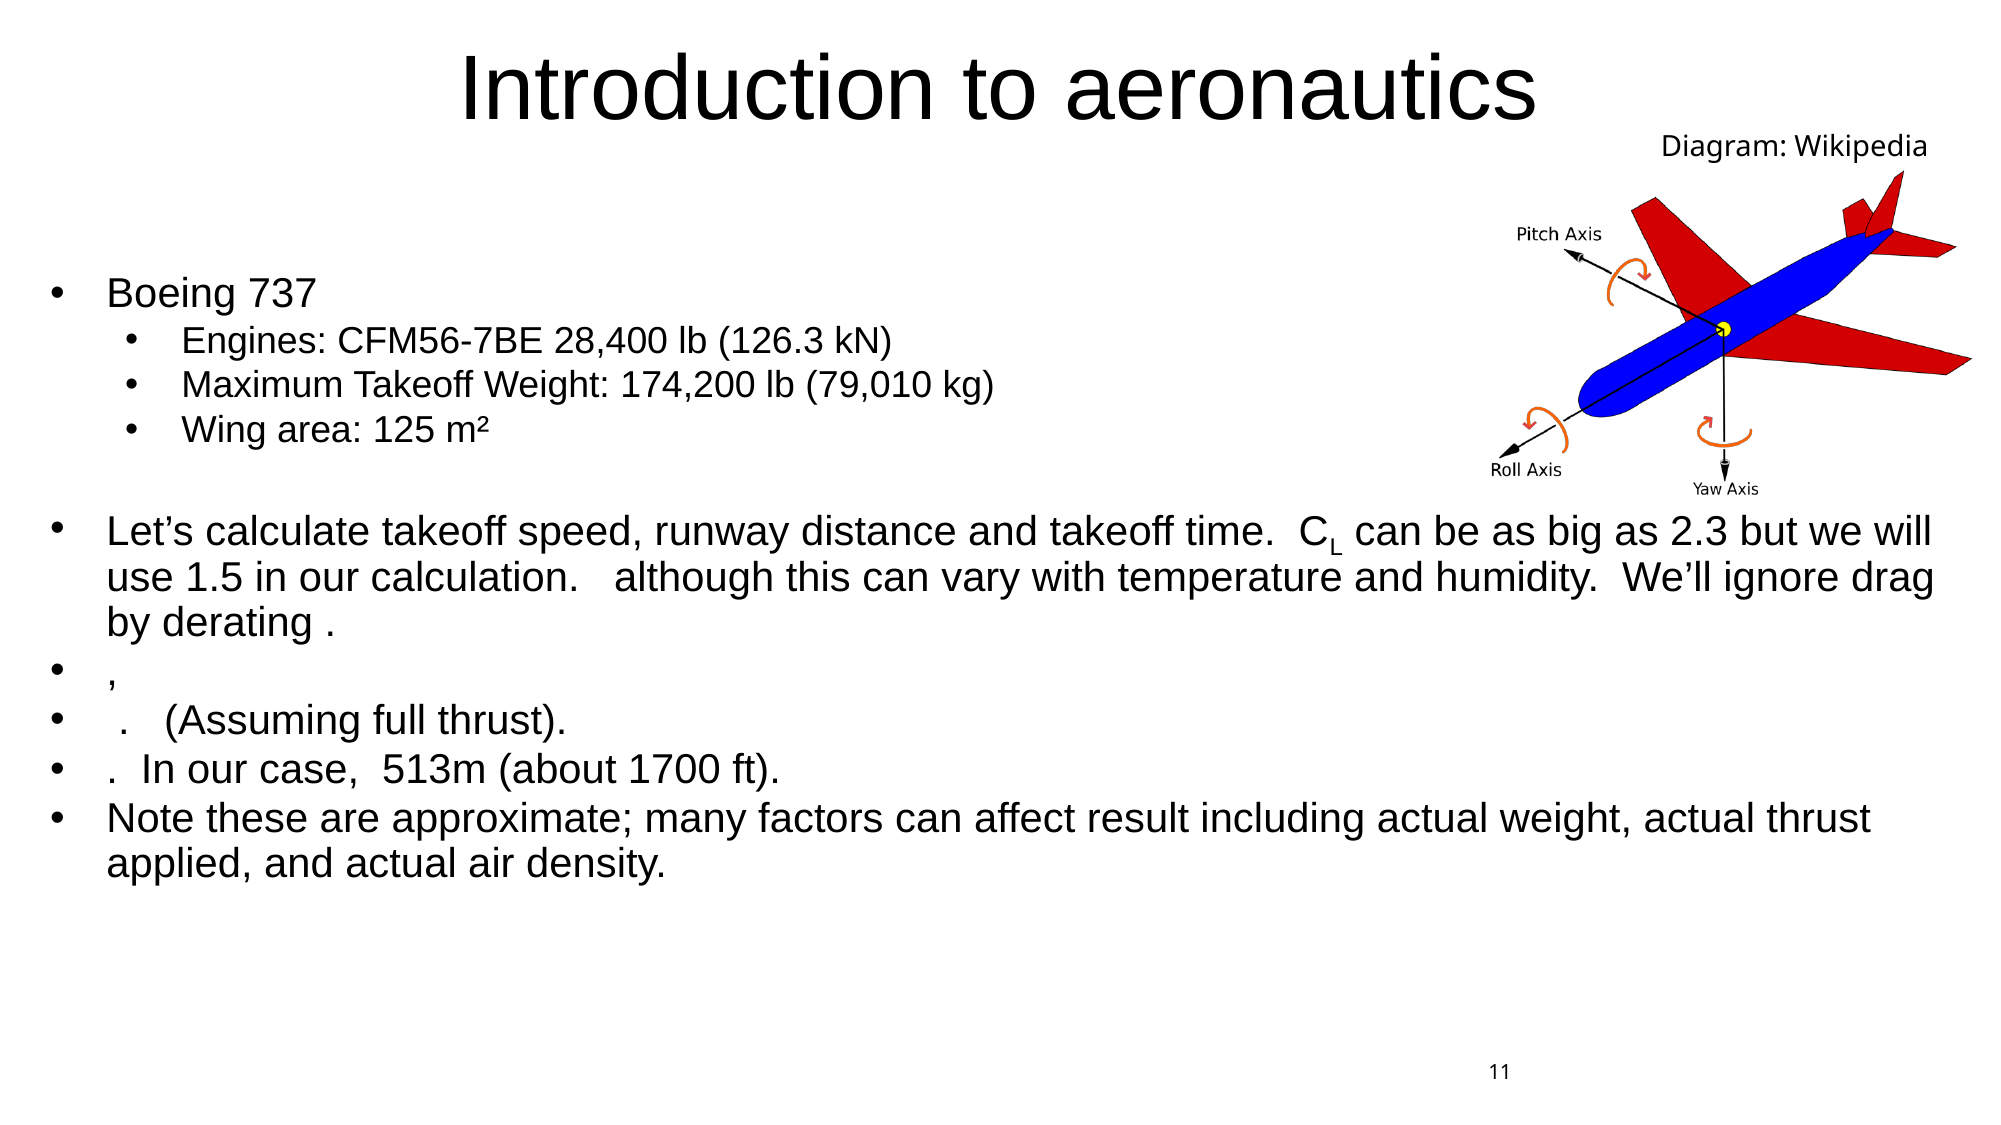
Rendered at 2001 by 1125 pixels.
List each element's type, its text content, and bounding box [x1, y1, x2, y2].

slide_number 11 [1325, 1042, 1675, 1103]
title Introduction to aeronautics [69, 18, 1928, 162]
picture [1485, 153, 1977, 523]
text_box Diagram: Wikipedia [1646, 119, 1944, 153]
